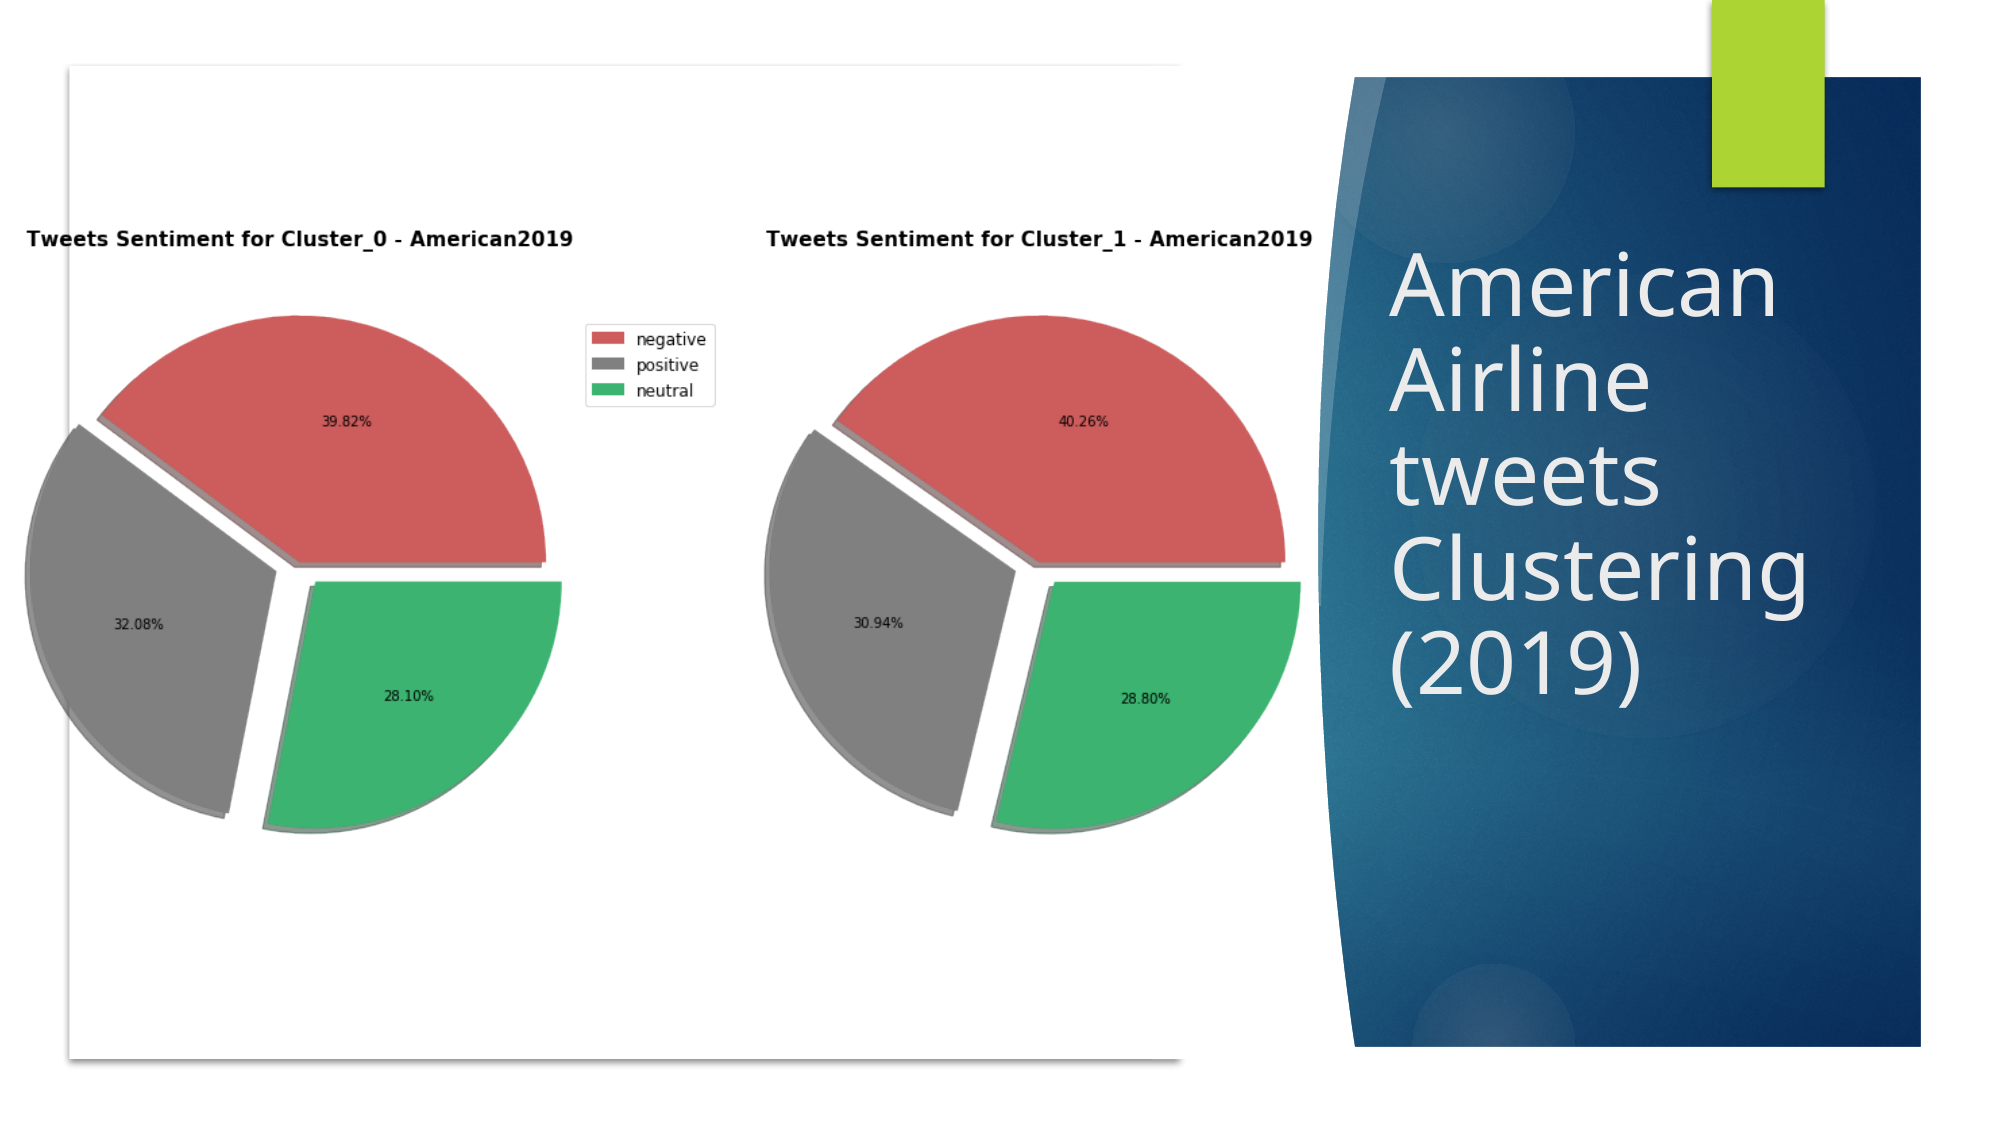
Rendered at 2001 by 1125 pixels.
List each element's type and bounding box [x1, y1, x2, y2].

picture [0, 221, 1356, 881]
text_box [69, 64, 1367, 1060]
text_box [0, 0, 2000, 1125]
